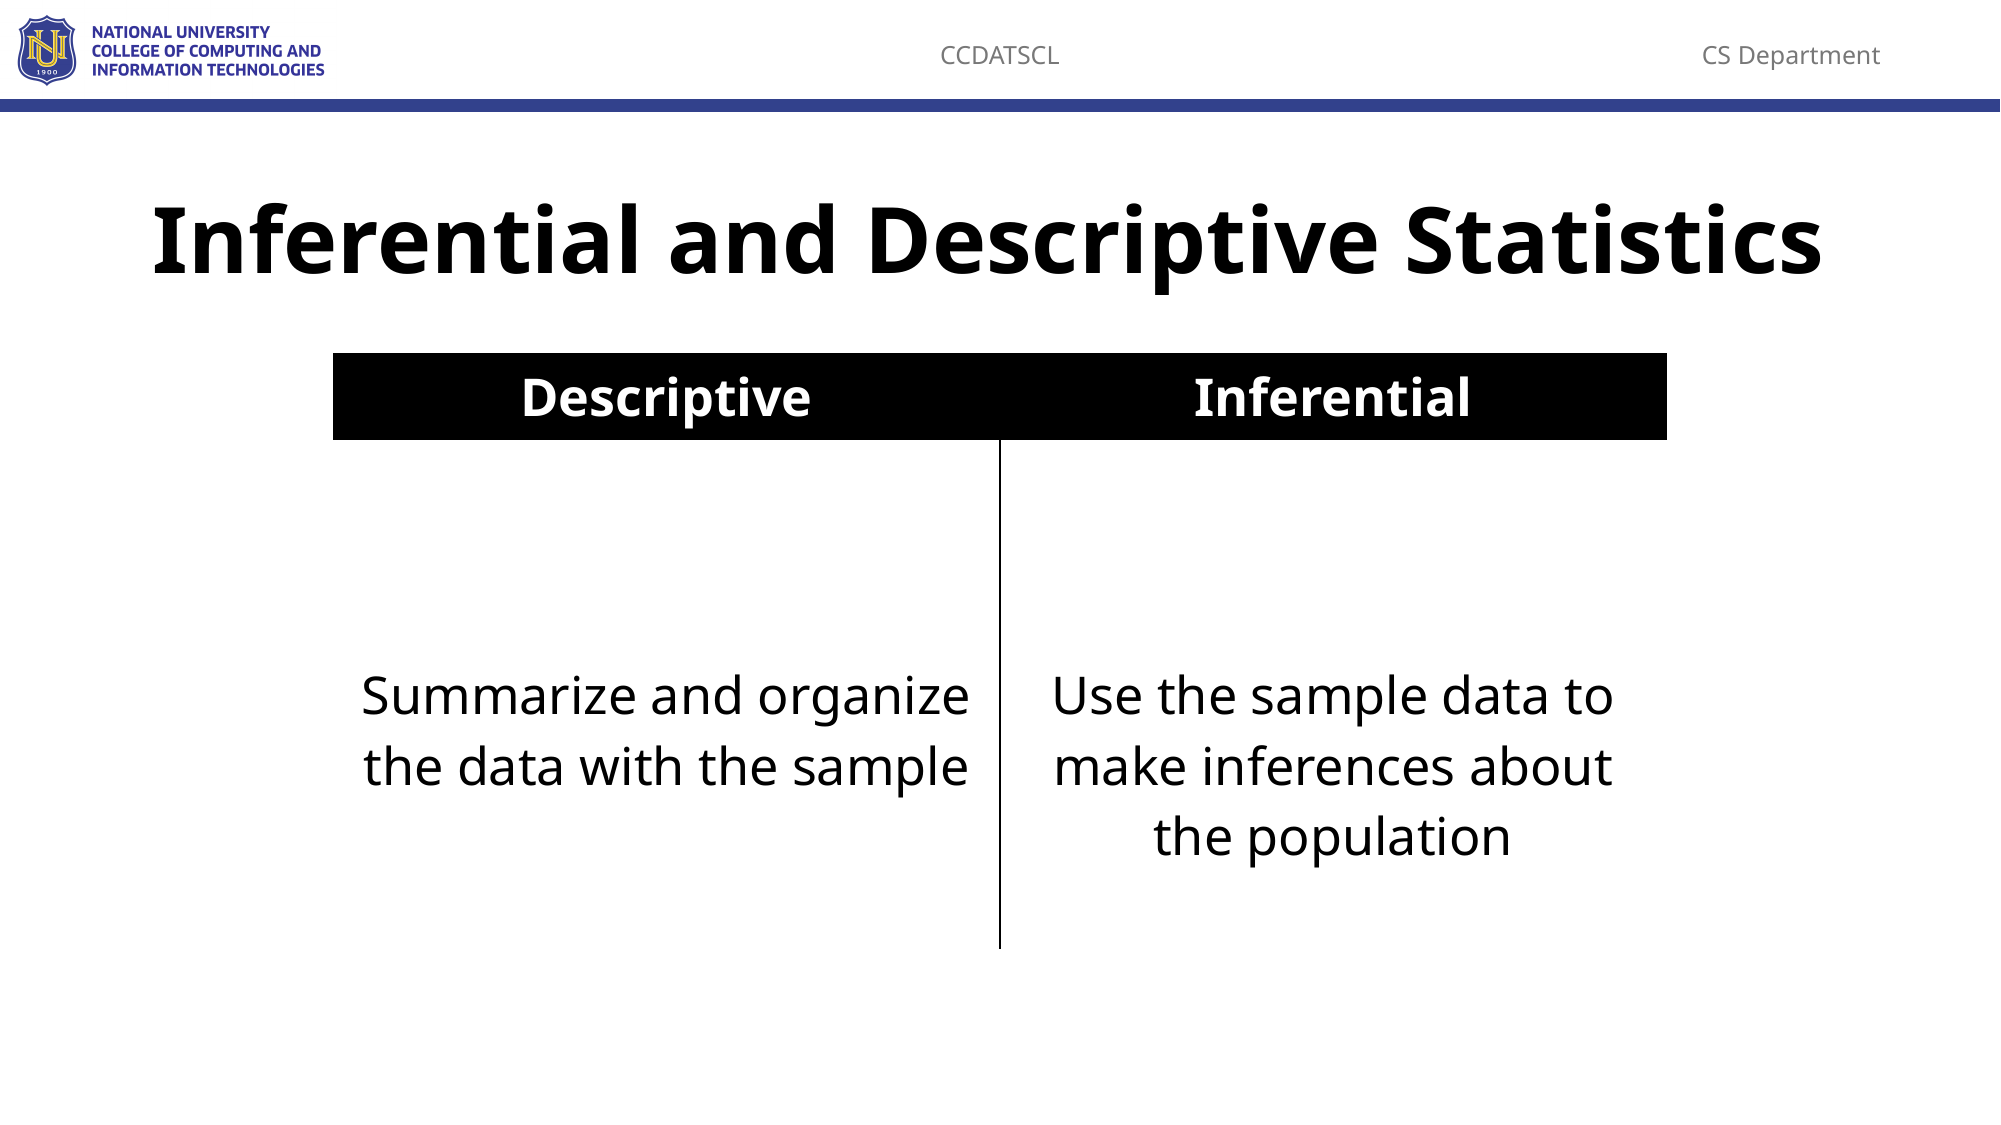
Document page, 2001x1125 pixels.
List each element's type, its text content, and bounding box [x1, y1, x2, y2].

table_header Descriptive [333, 353, 999, 438]
table_cell Summarize and organize the data with the sample [333, 440, 999, 949]
picture [0, 0, 337, 99]
table_cell Use the sample data to make inferences about the population [1001, 440, 1667, 949]
title Inferential and Descriptive Statistics [137, 135, 1863, 353]
table_header Inferential [1001, 353, 1667, 438]
